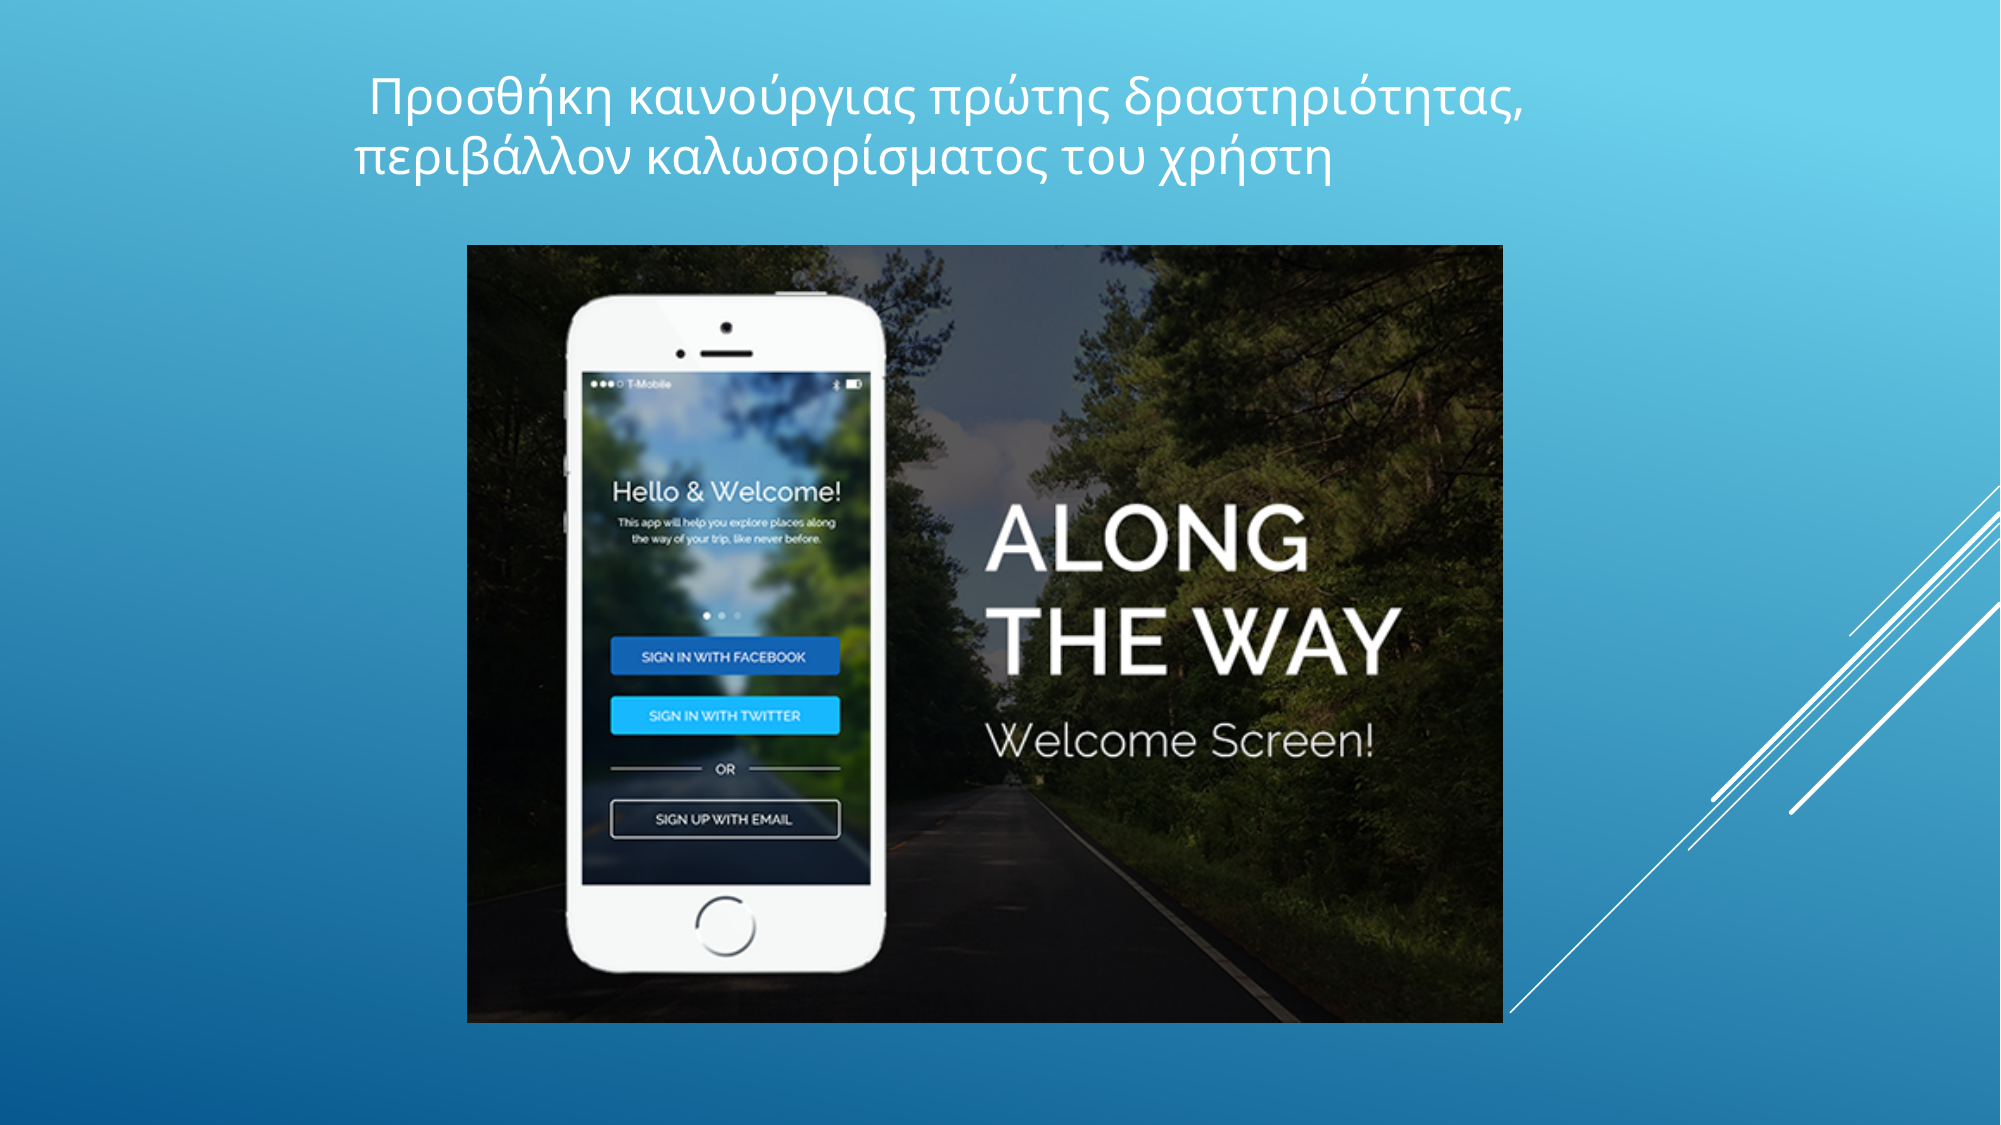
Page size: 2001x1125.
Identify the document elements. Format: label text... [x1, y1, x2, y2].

picture [466, 245, 1504, 1023]
text_box Προσθήκη καινούργιας πρώτης δραστηριότητας, περιβάλλον καλωσορίσματος του χρήστη [340, 57, 1630, 193]
